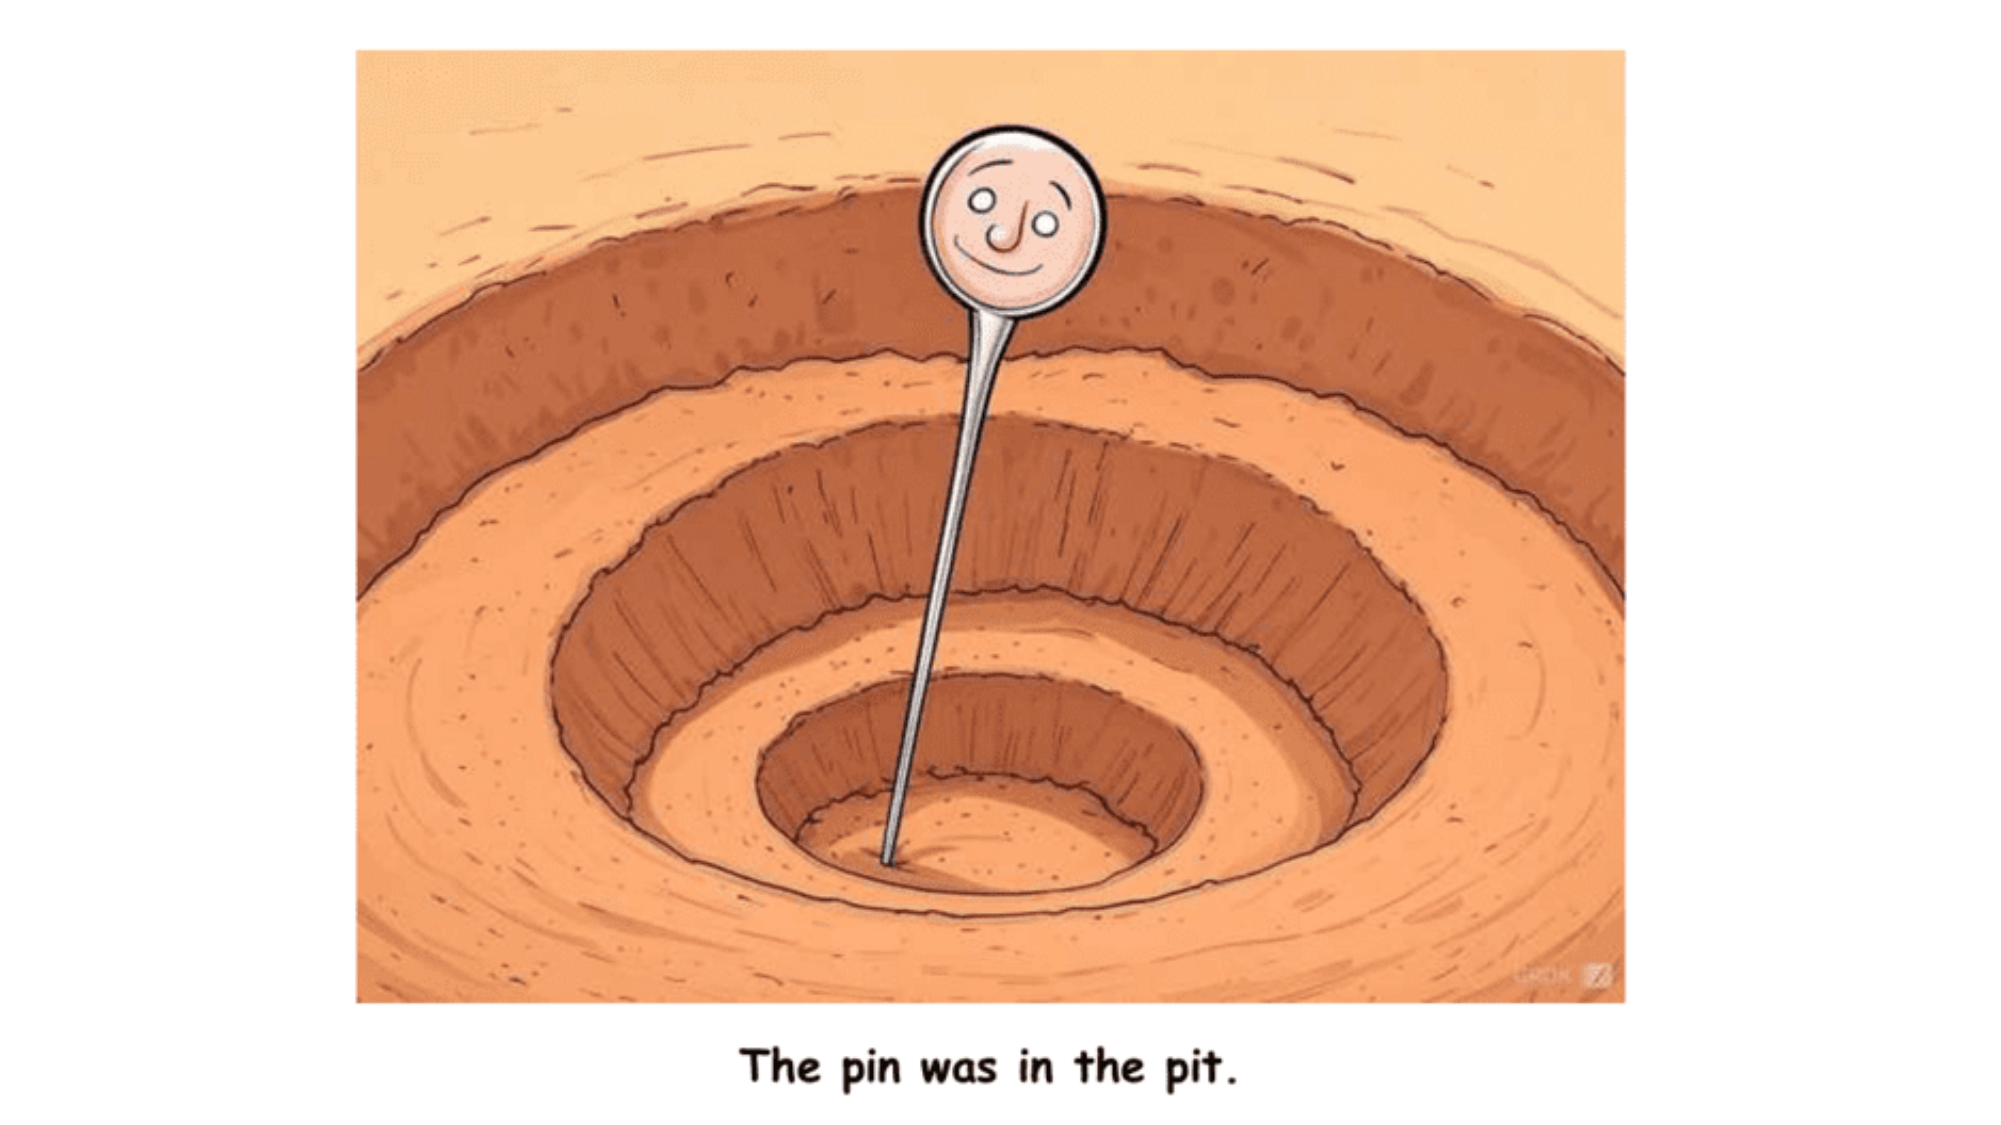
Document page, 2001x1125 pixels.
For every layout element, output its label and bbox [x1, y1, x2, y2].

picture [307, 21, 1693, 1104]
